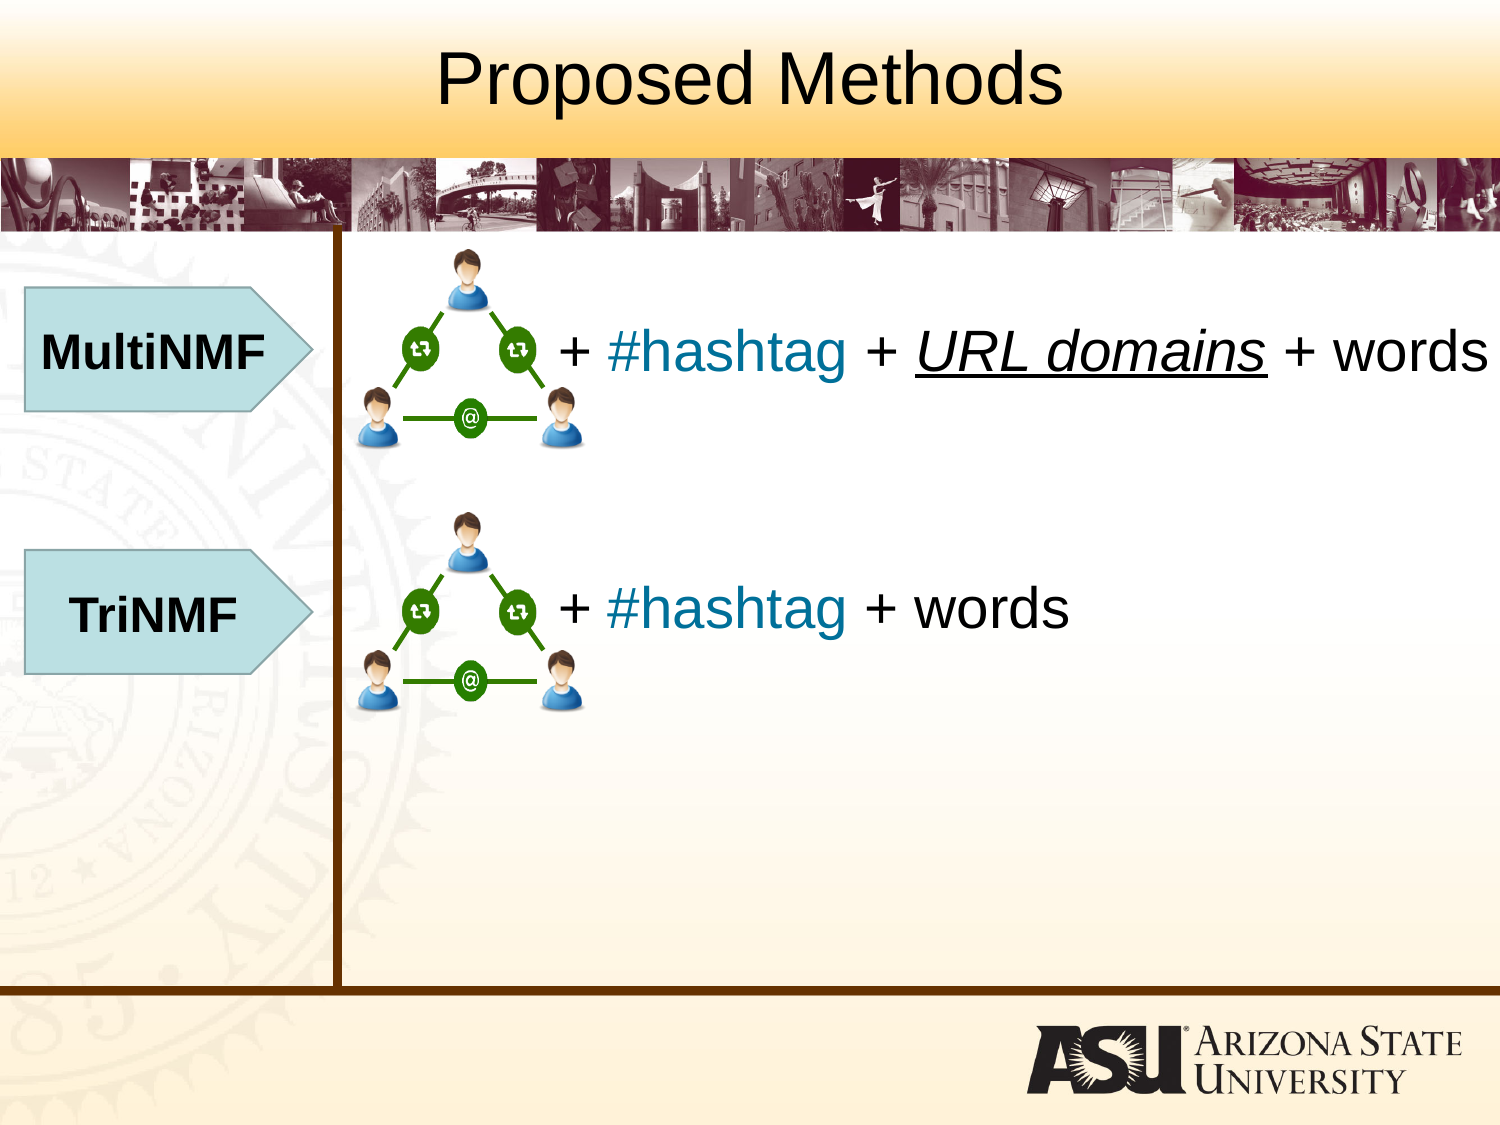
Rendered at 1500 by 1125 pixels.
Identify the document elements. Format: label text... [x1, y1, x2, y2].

text_box TriNMF [23, 548, 314, 675]
text_box MultiNMF [23, 286, 314, 413]
picture [0, 0, 1500, 1125]
text_box + #hashtag + URL domains + words [588, 305, 1500, 391]
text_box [338, 512, 588, 713]
title Proposed Methods [75, 0, 1425, 150]
text_box + #hashtag + words [588, 562, 1086, 648]
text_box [338, 249, 588, 450]
